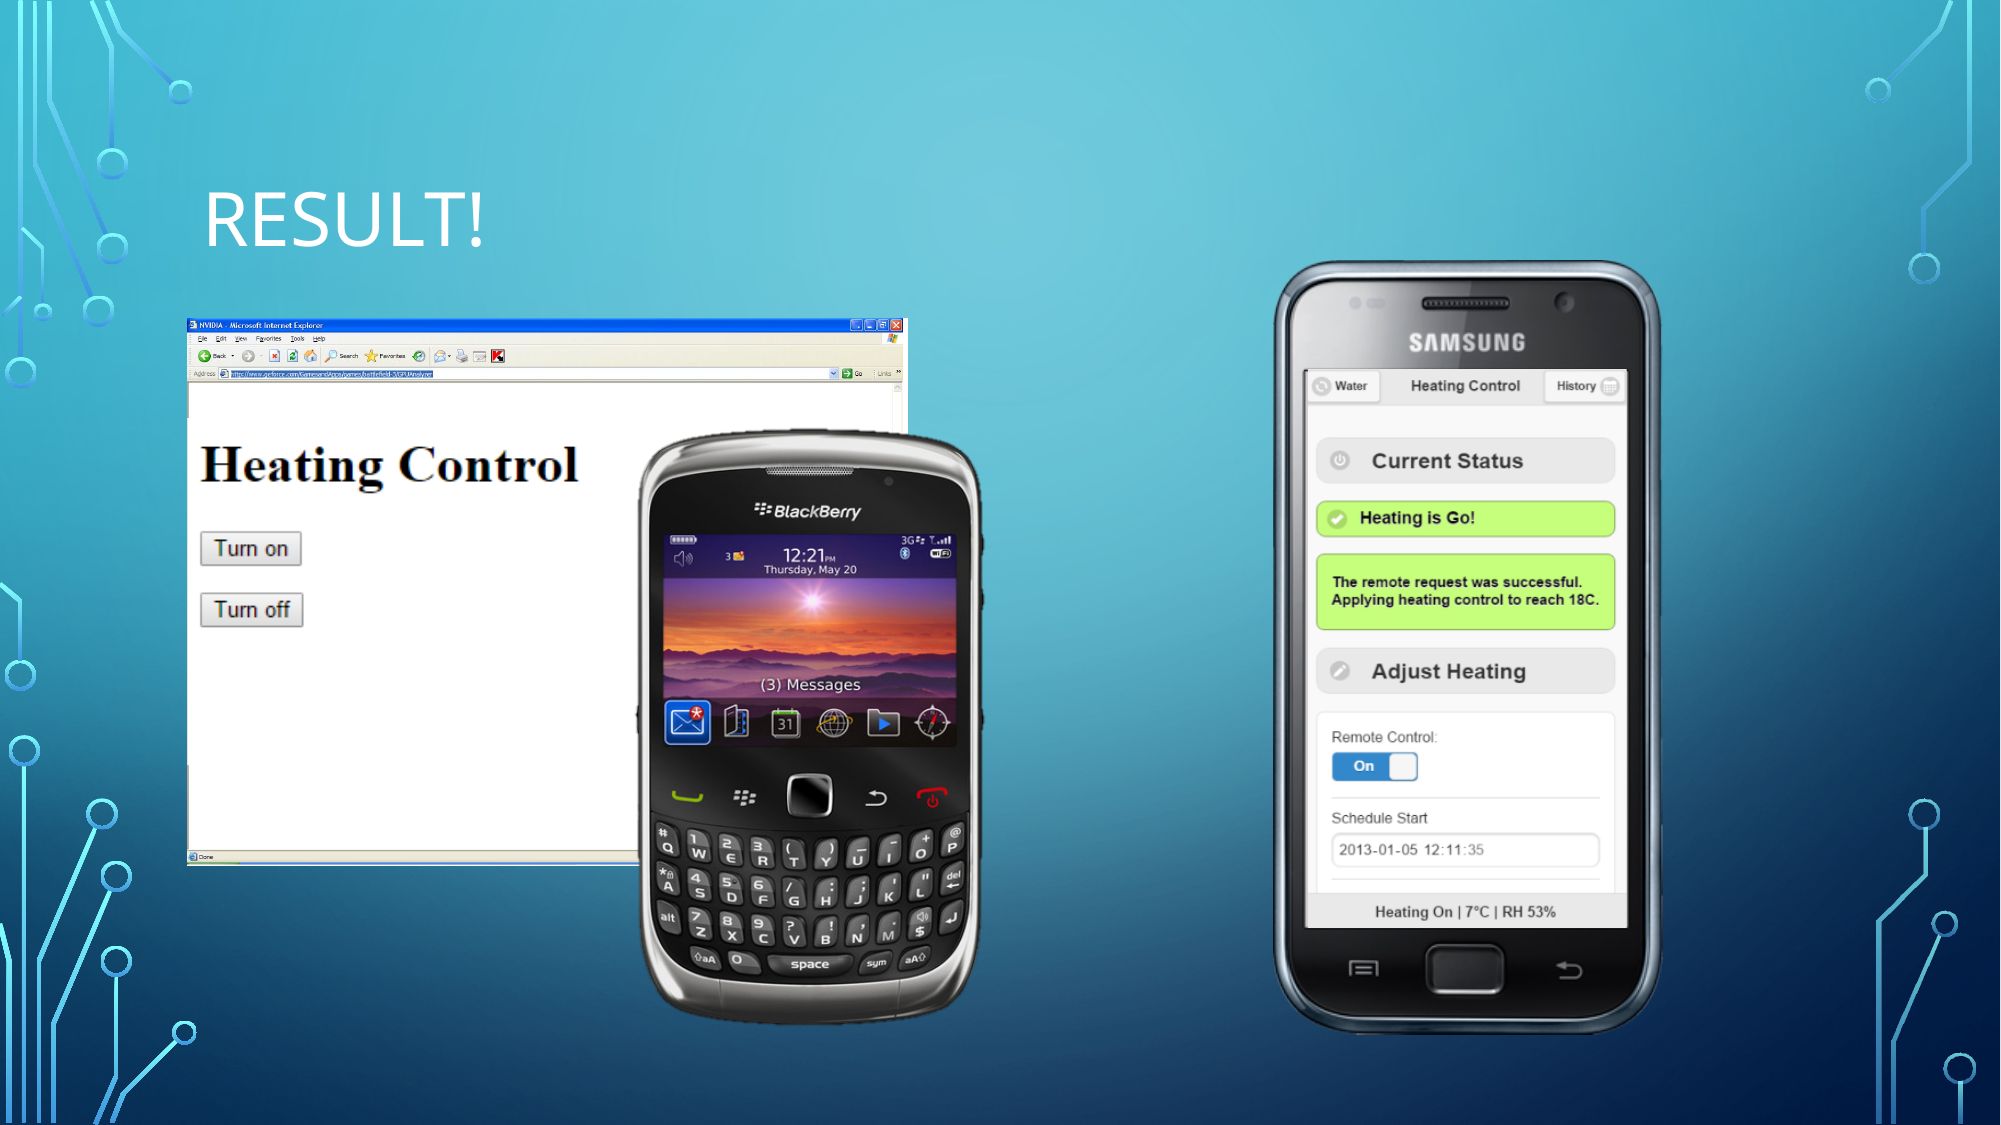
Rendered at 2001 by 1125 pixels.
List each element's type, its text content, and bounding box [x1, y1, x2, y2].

title Result! [187, 101, 1813, 344]
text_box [186, 318, 908, 866]
picture [371, 412, 1248, 1044]
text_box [1273, 259, 1663, 1035]
